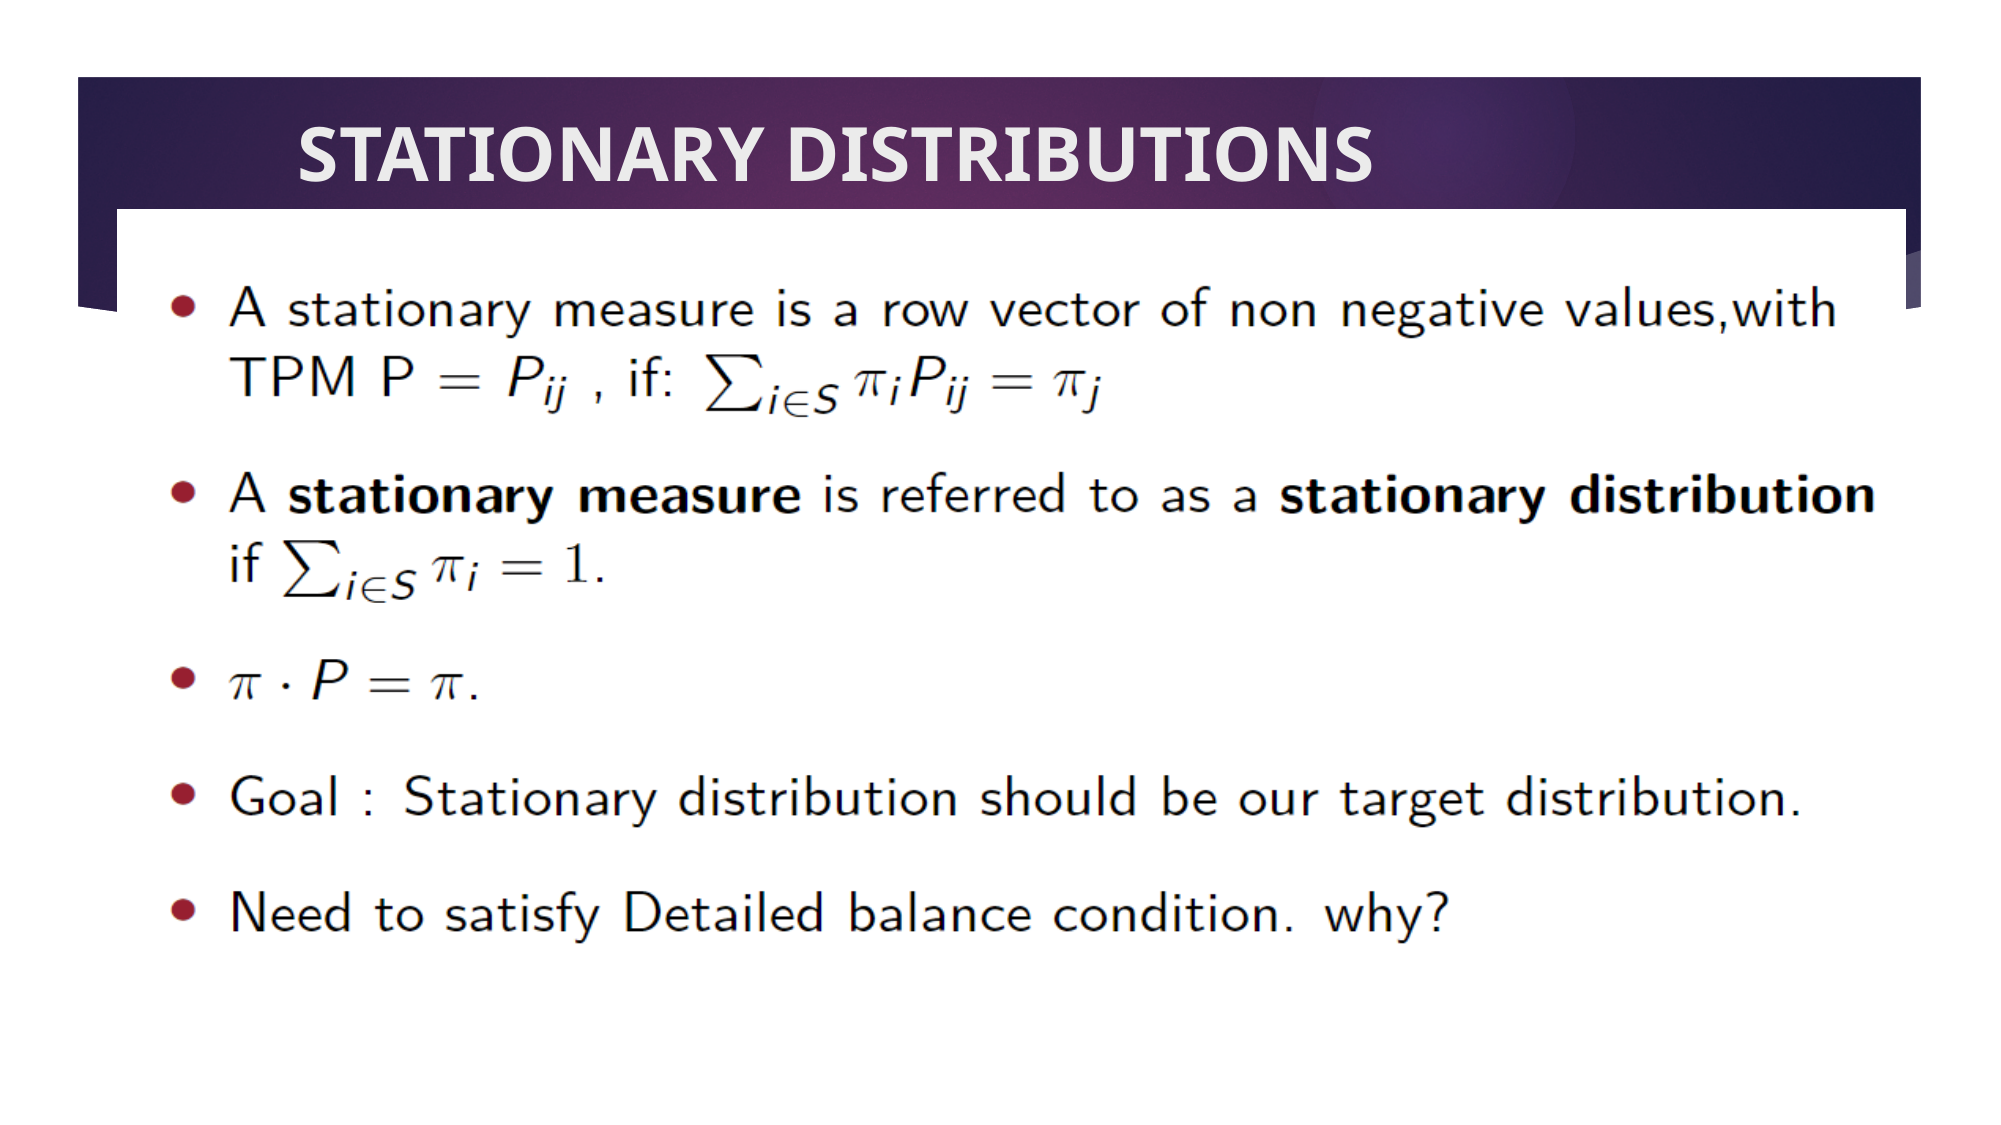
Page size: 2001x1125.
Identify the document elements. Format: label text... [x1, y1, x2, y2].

slide_number 7 [1698, 48, 1836, 175]
picture [117, 209, 1907, 1049]
title STATIONARY DISTRIBUTIONS [117, 93, 1556, 208]
